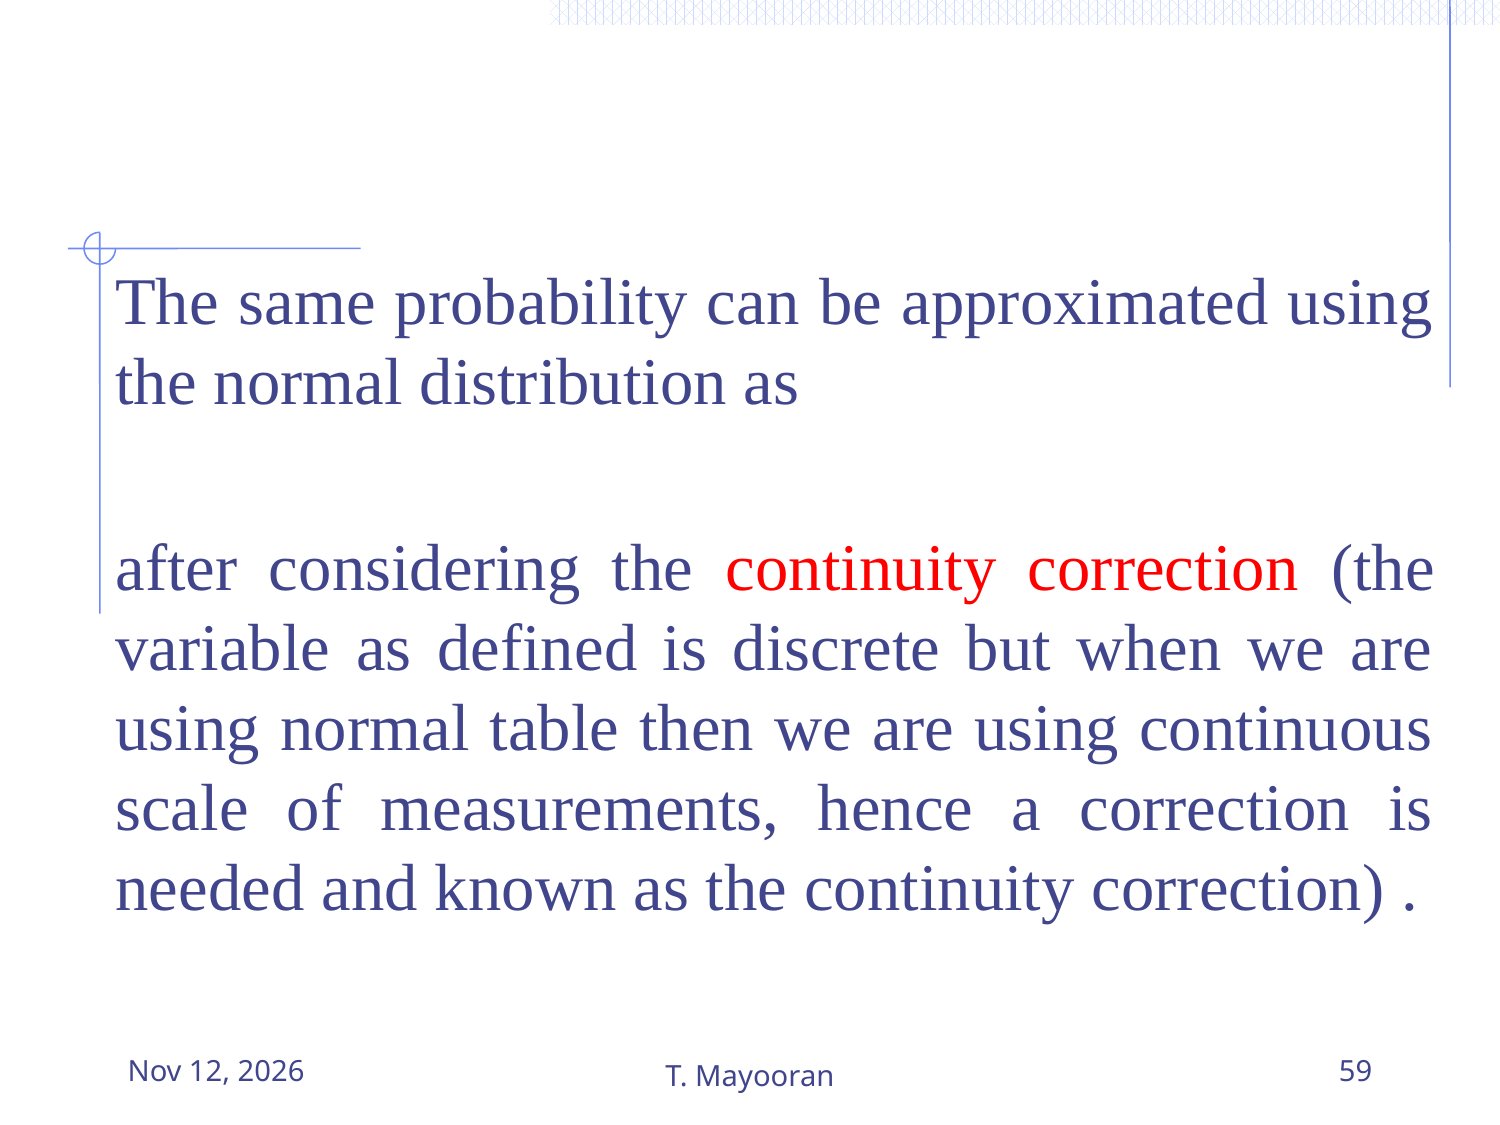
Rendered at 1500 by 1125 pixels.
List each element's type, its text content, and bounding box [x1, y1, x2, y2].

slide_number 59 [1074, 1024, 1388, 1101]
slide_number 30-Dec-25 [112, 1024, 426, 1101]
footer T. Mayooran [512, 1024, 988, 1101]
